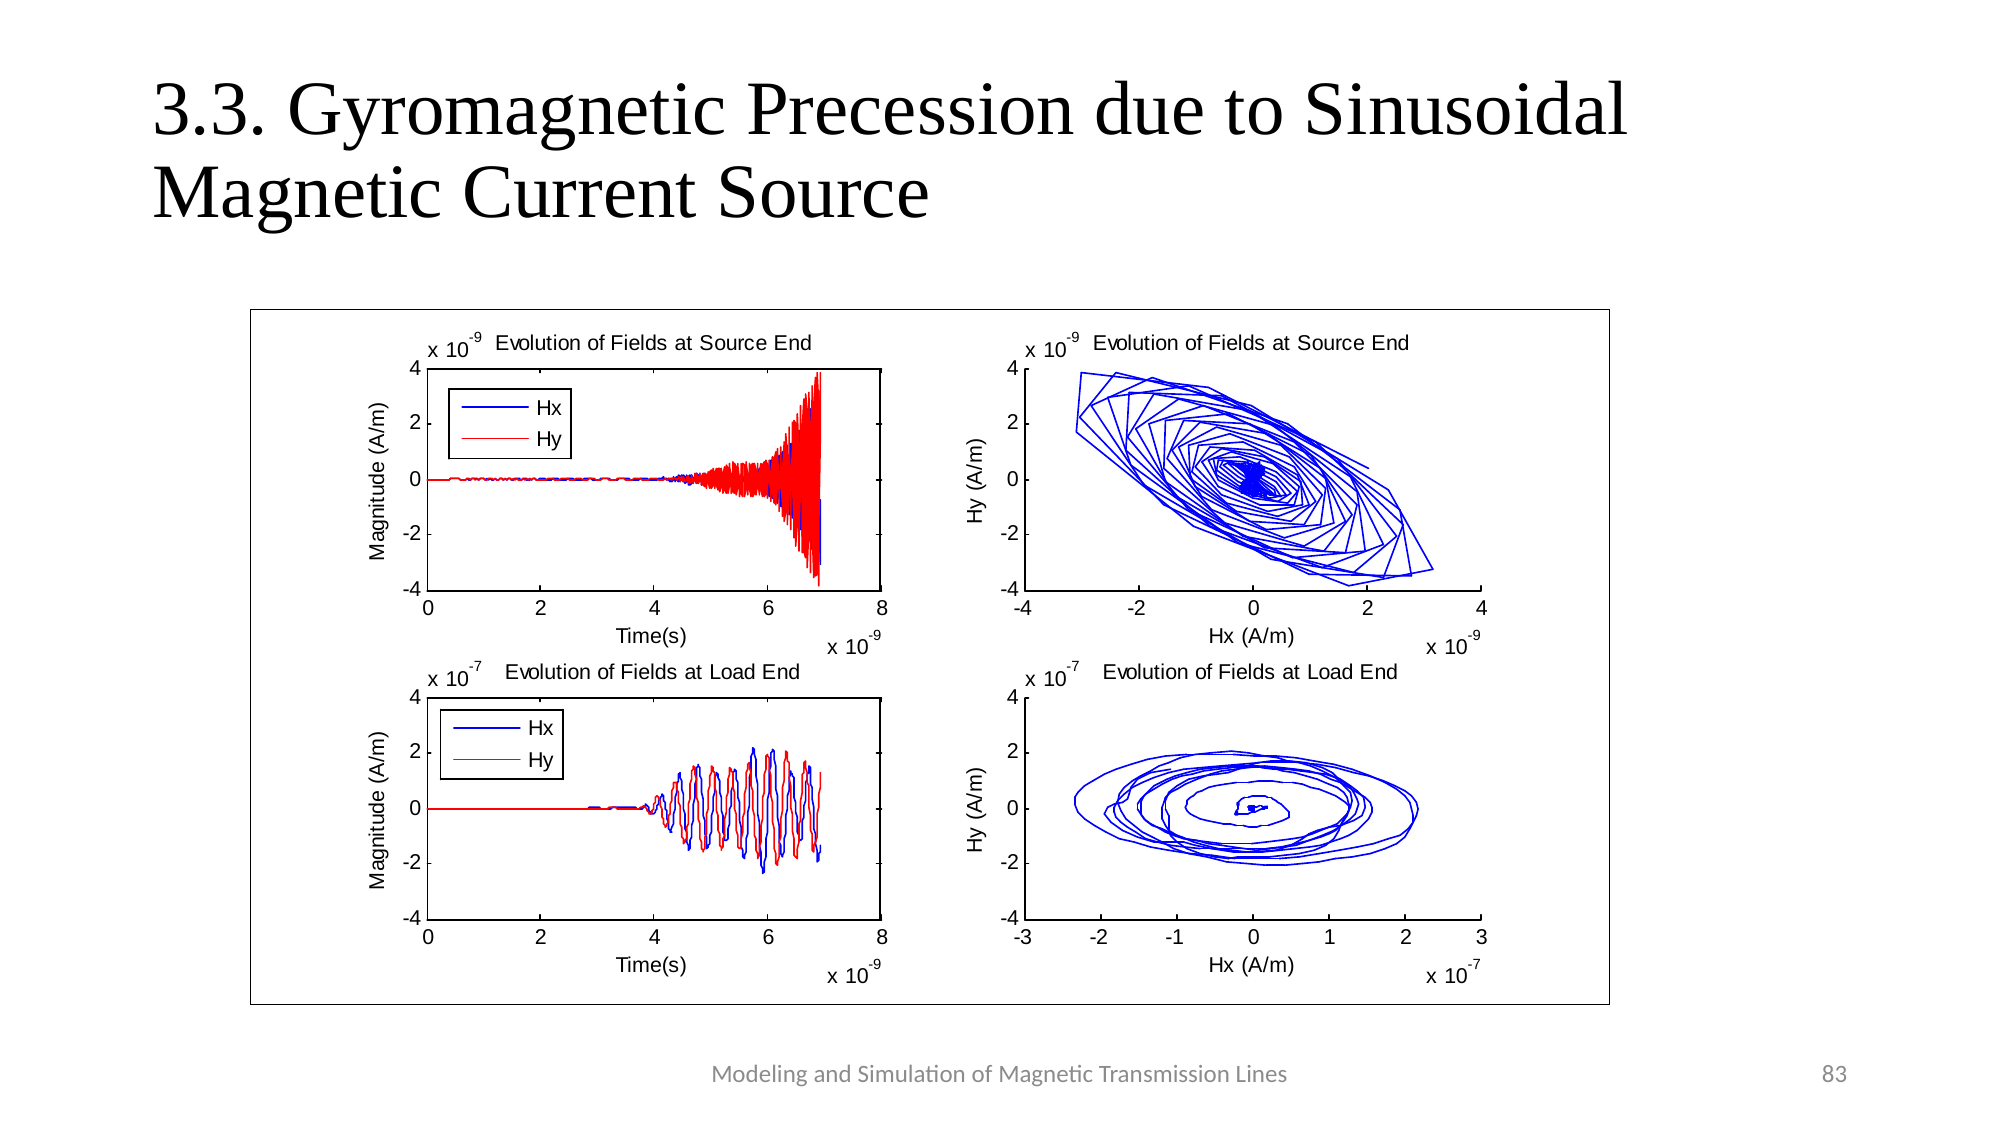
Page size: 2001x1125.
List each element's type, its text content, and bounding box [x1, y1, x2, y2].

title 3.3. Gyromagnetic Precession due to Sinusoidal Magnetic Current Source [137, 59, 1863, 243]
picture [250, 309, 1610, 1005]
slide_number 83 [1412, 1042, 1863, 1103]
footer Modeling and Simulation of Magnetic Transmission Lines [662, 1042, 1338, 1103]
